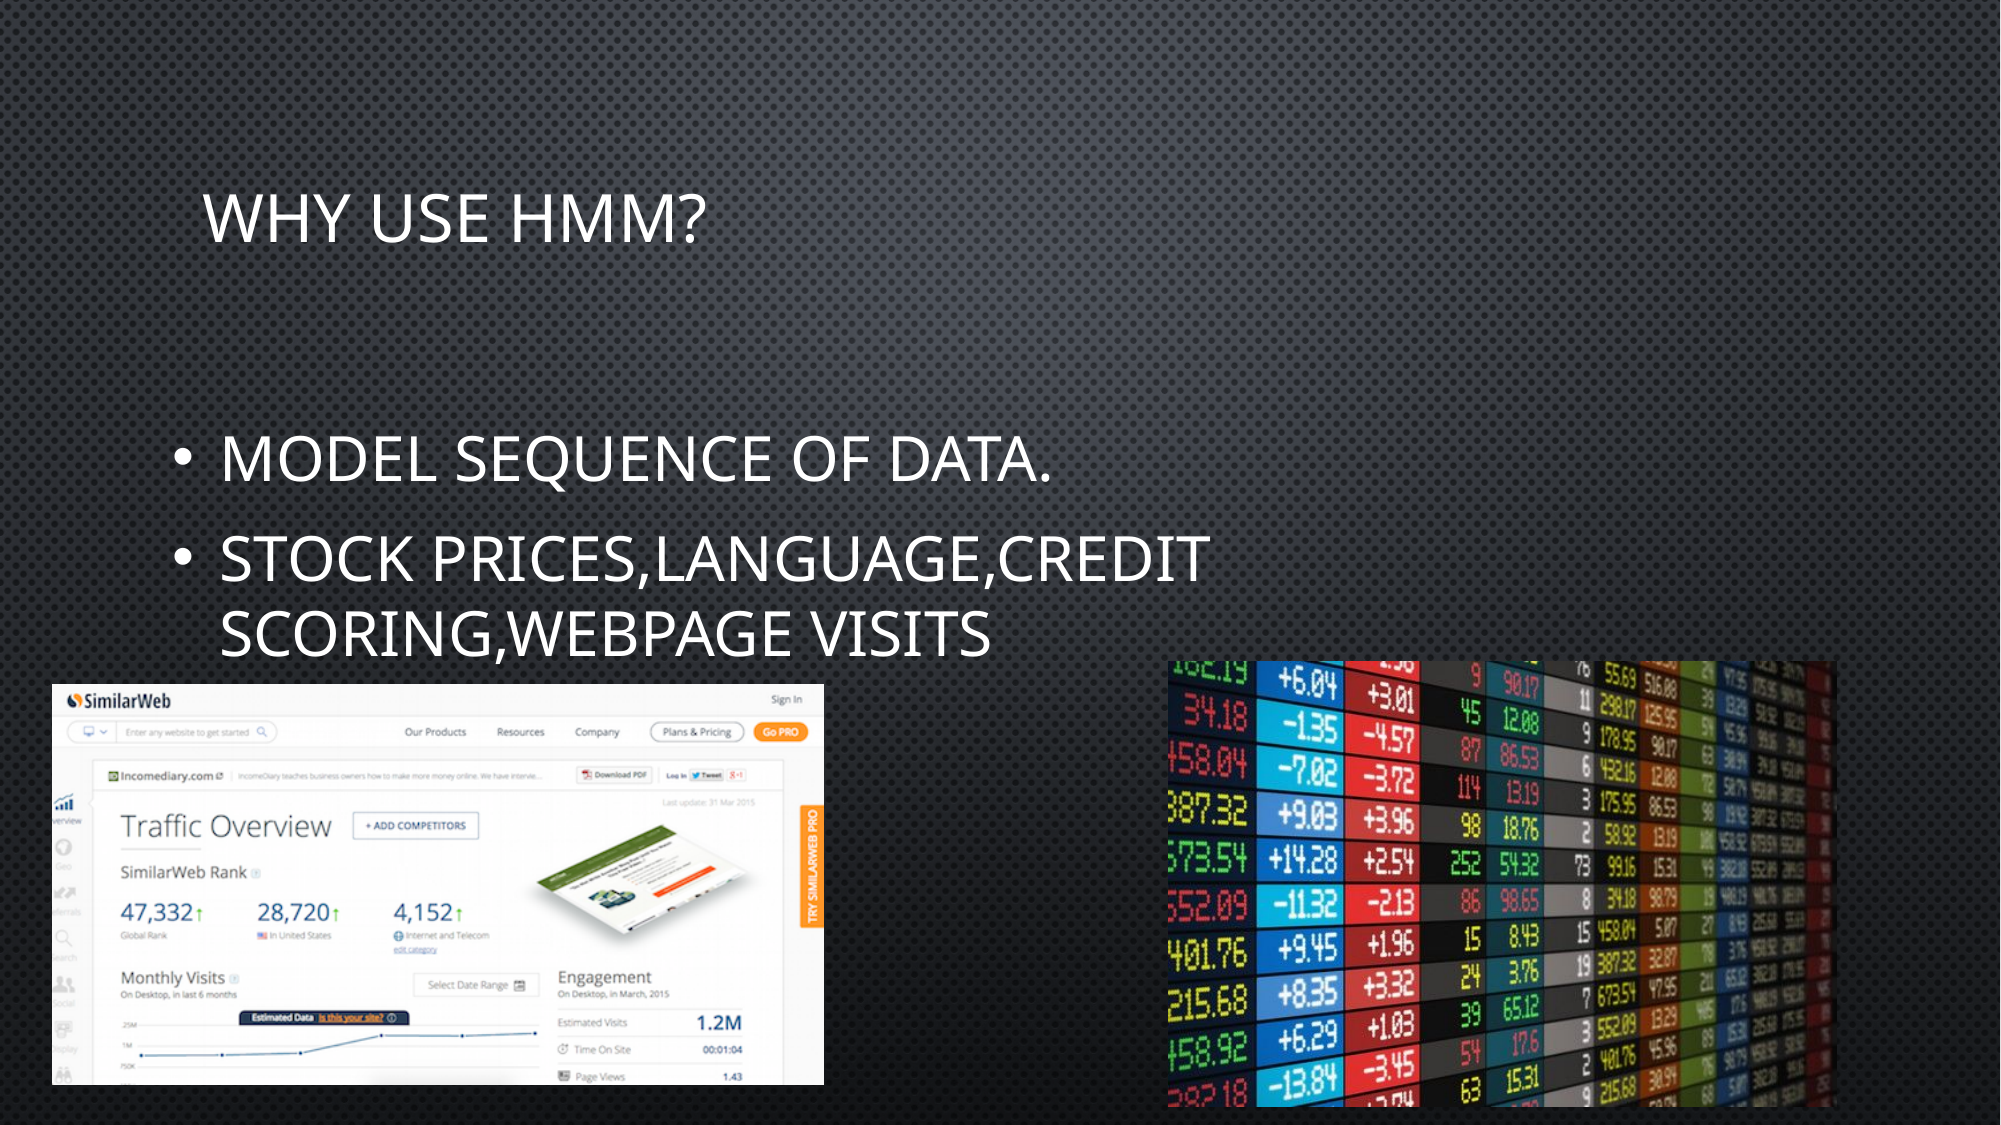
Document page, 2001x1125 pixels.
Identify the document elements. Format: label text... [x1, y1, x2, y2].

picture [1168, 661, 1837, 1108]
title Why use Hmm? [187, 99, 1813, 413]
picture [52, 683, 824, 1085]
list Model Sequence of data. Stock prices,language,credit scoring,webpage visits [157, 287, 1783, 800]
